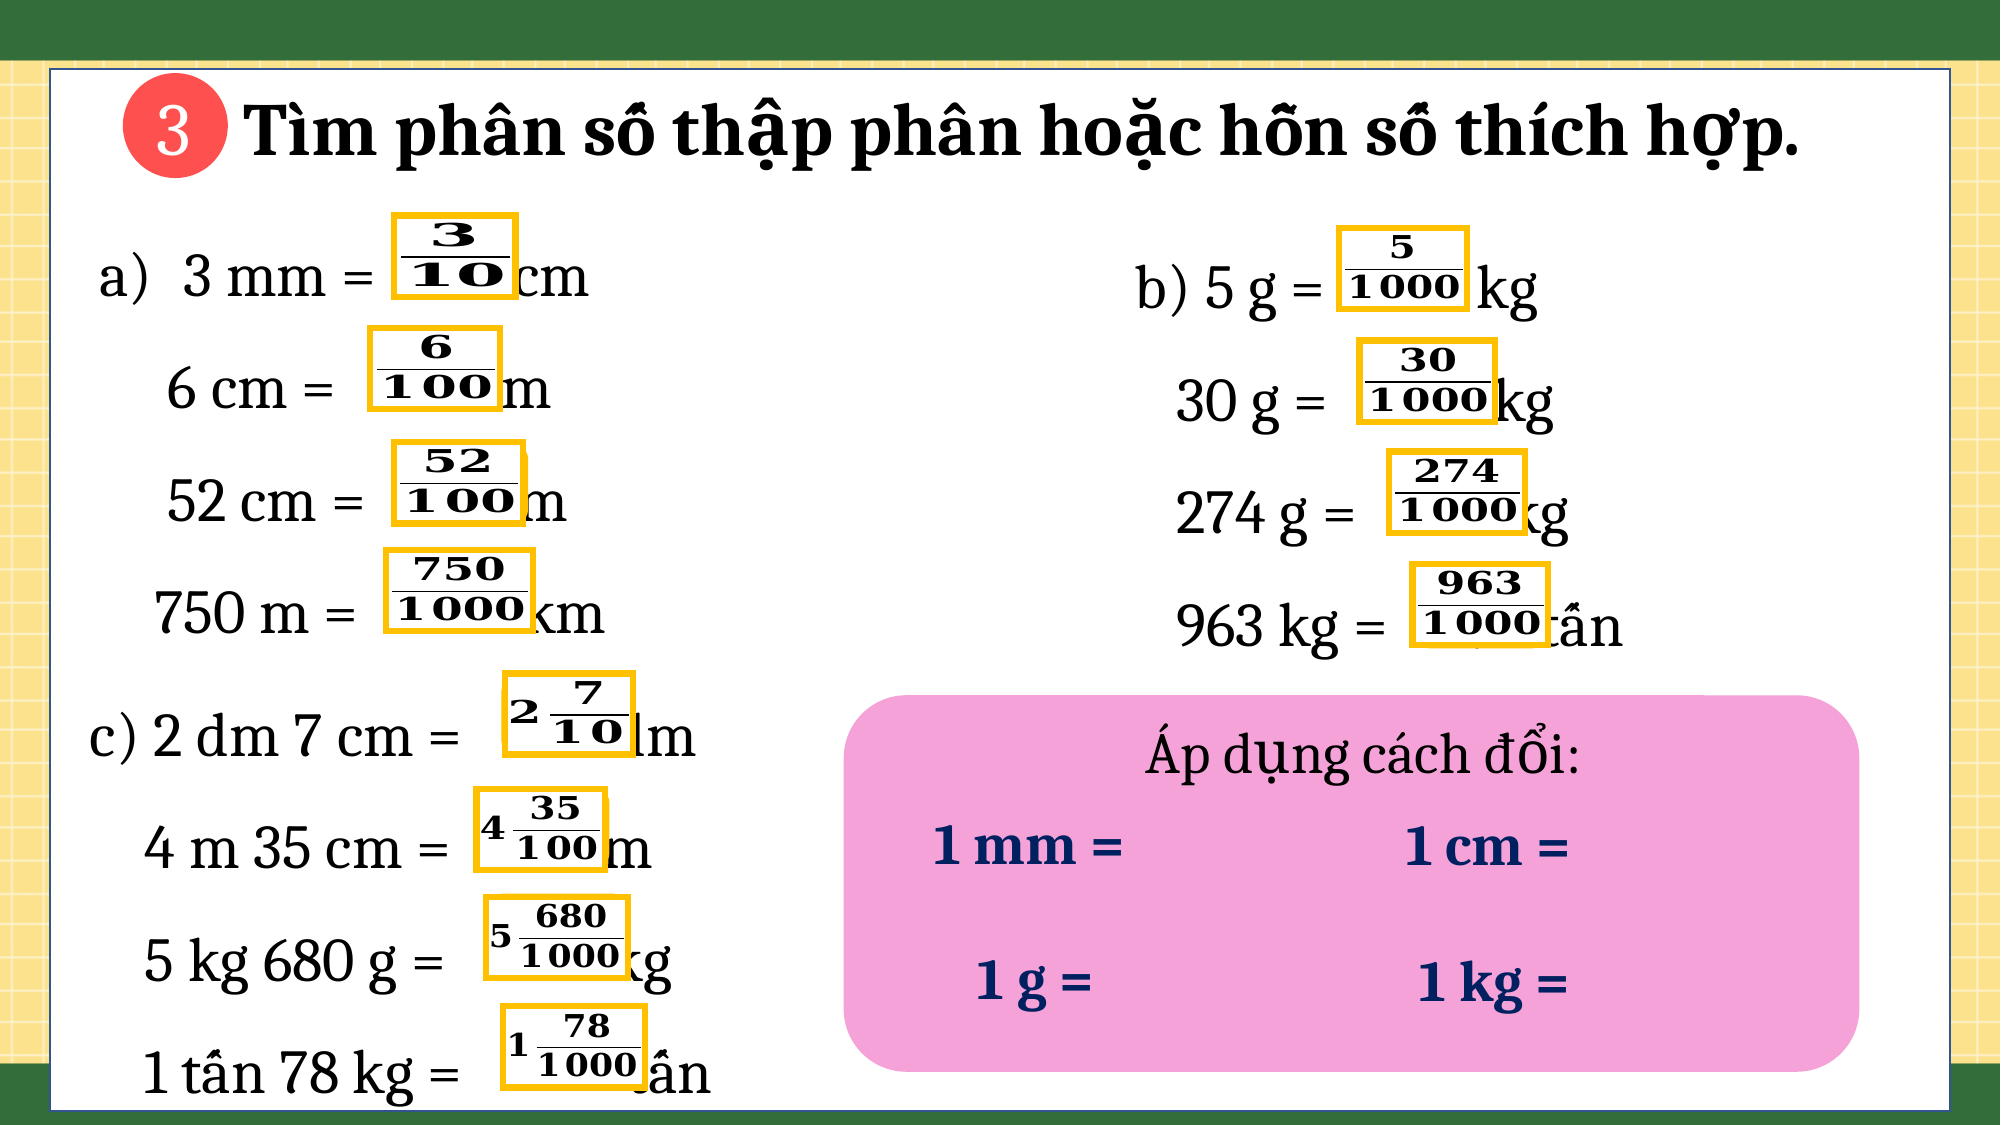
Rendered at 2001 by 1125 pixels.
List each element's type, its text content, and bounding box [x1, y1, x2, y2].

picture [0, 0, 2000, 1125]
text_box b) 5 g = kg 30 g = kg 274 g = kg 963 kg = tấn [1120, 201, 1825, 666]
text_box 3 mm = cm 6 cm = m 52 cm = m 750 m = km [84, 188, 790, 649]
text_box [842, 694, 1861, 1073]
text_box [49, 68, 1951, 1112]
text_box Áp dụng cách đổi: [985, 707, 1743, 793]
text_box c) 2 dm 7 cm = dm 4 m 35 cm = m 5 kg 680 g = kg 1 tấn 78 kg = tấn [75, 649, 849, 1114]
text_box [122, 73, 1900, 180]
